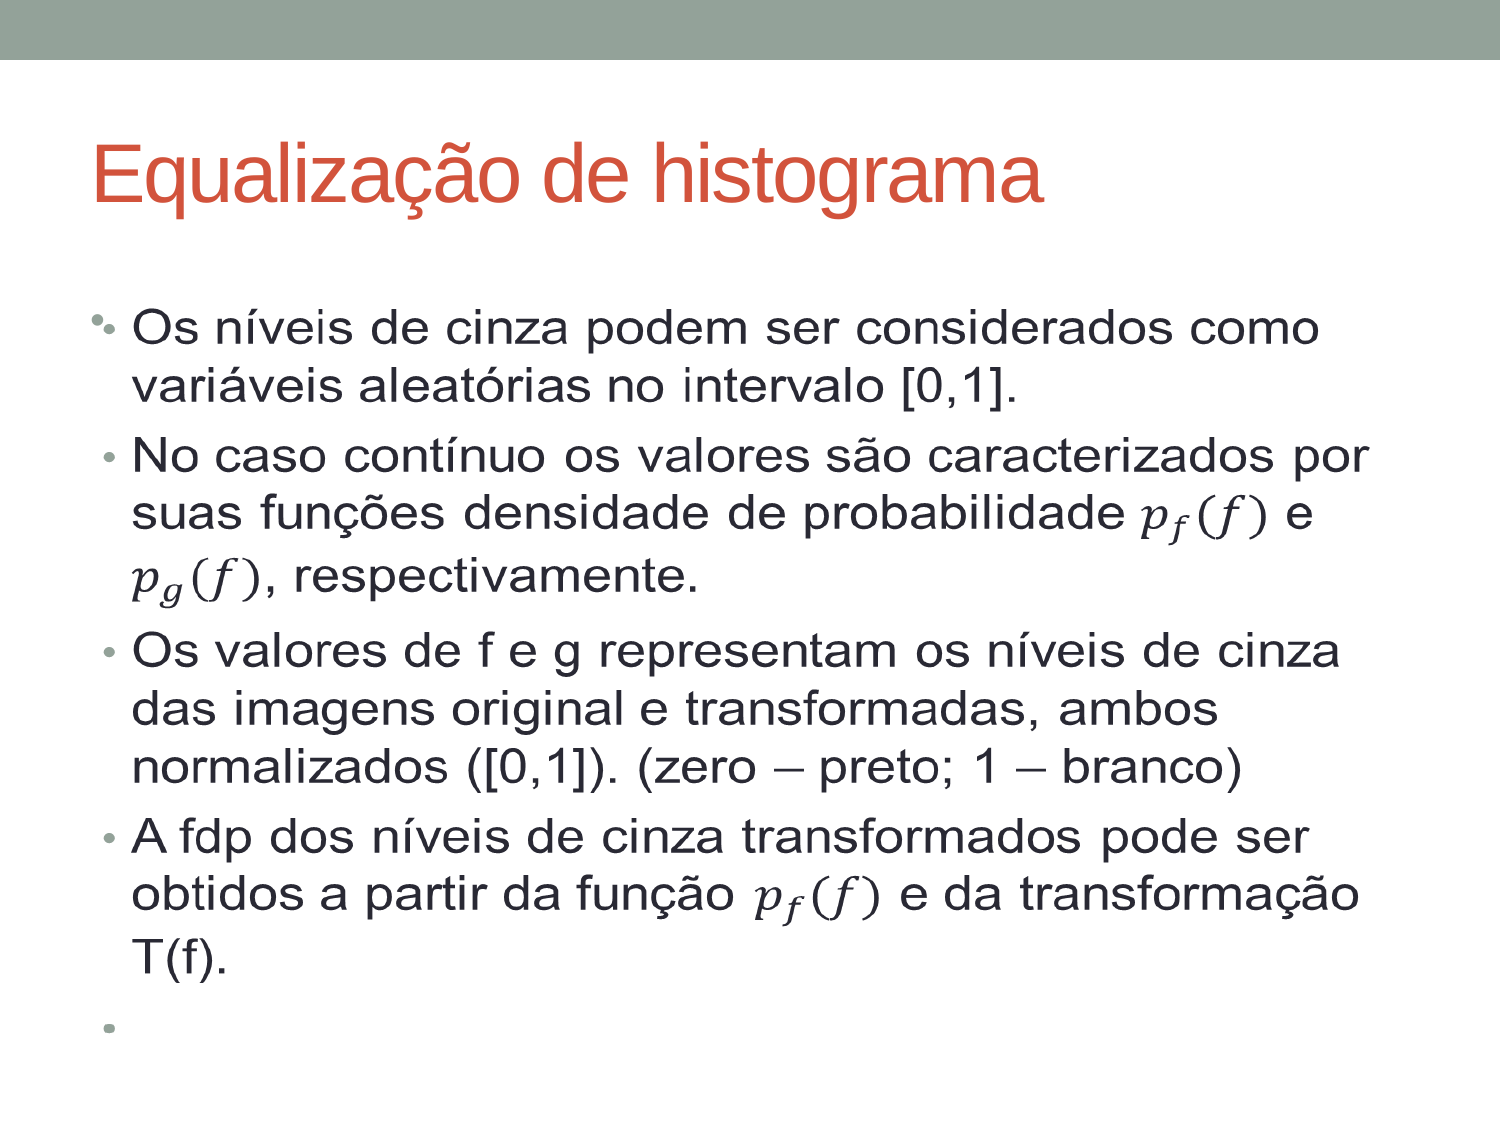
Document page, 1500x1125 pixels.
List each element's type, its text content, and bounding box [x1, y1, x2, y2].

list [75, 282, 1425, 1075]
title Equalização de histograma [75, 87, 1425, 250]
